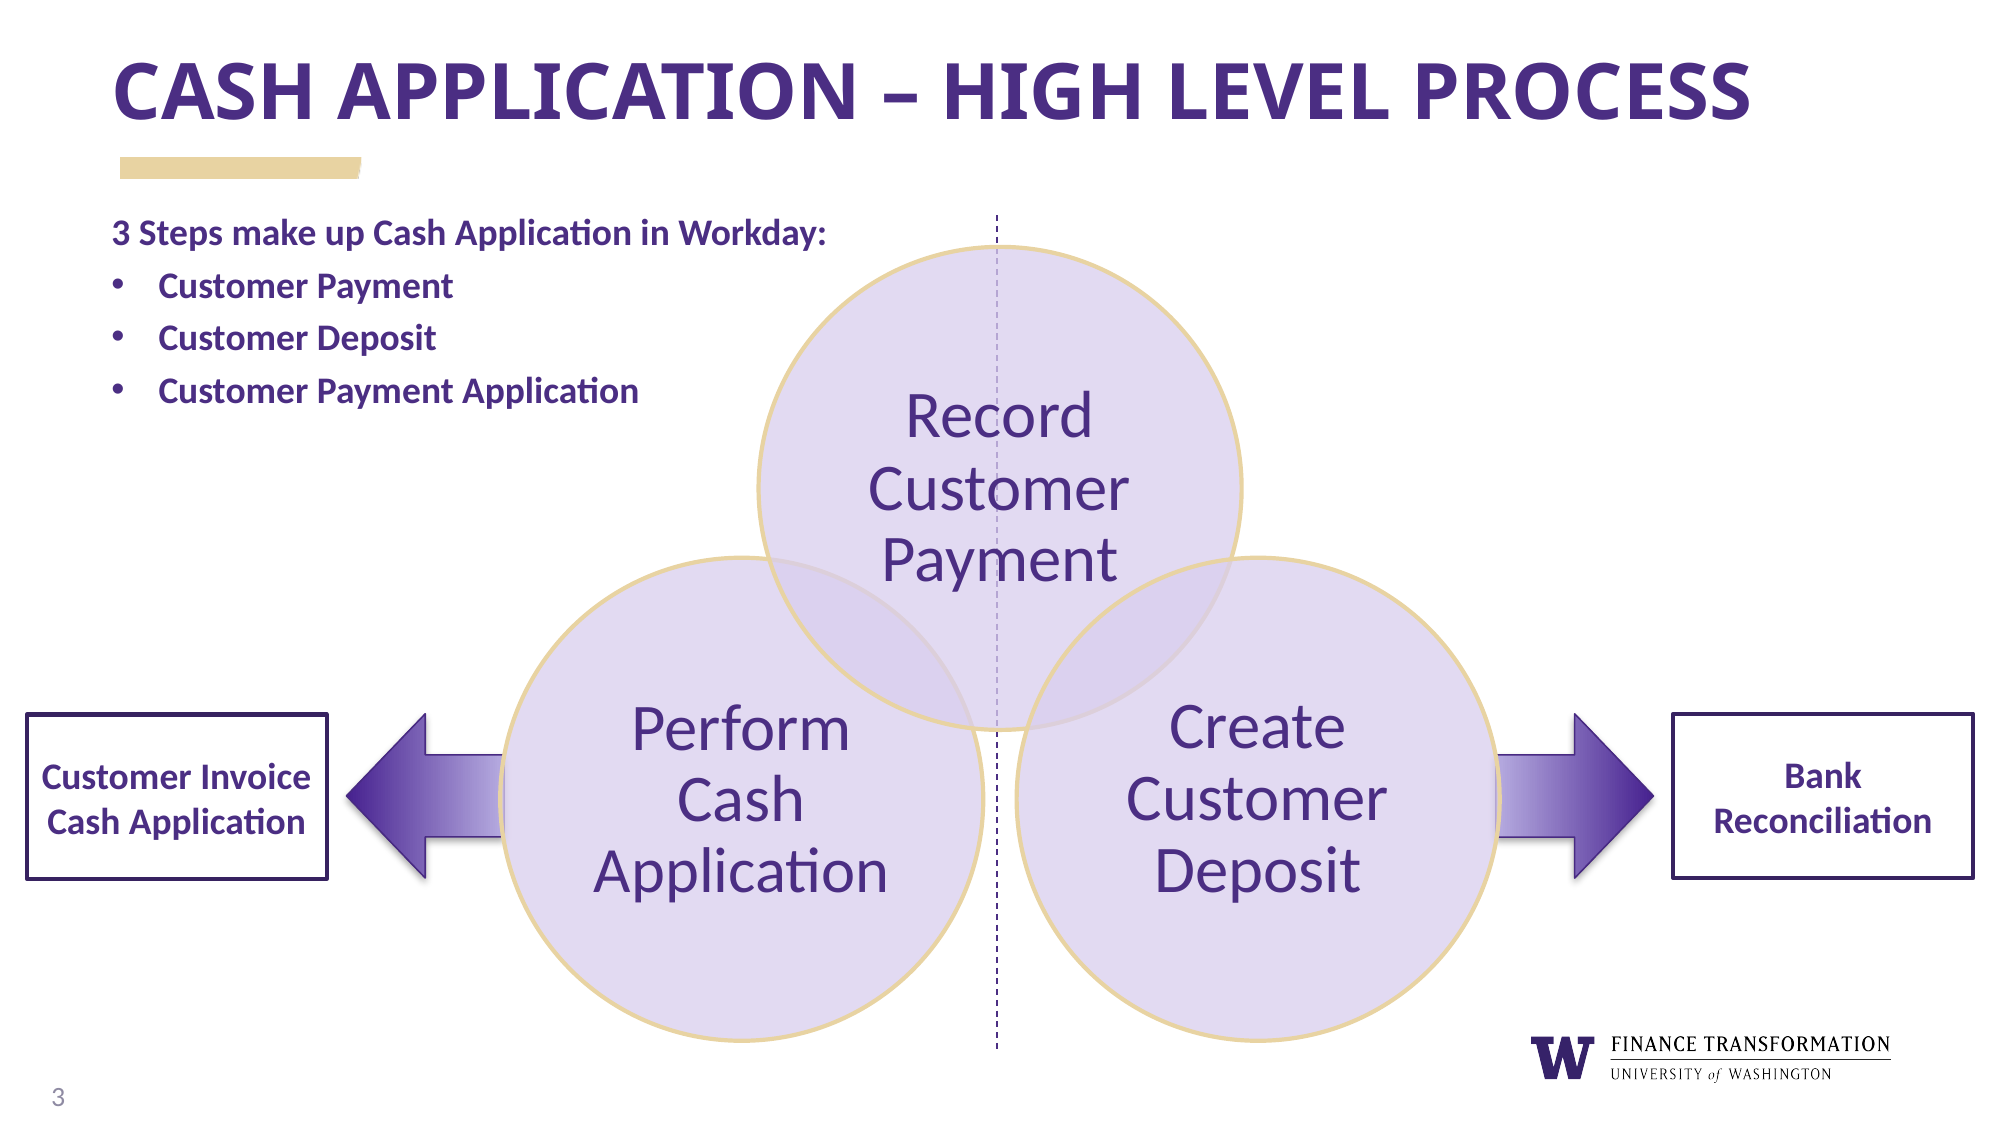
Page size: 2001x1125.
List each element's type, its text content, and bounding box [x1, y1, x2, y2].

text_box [377, 246, 1623, 1053]
text_box [96, 215, 1887, 1084]
text_box 3 Steps make up Cash Application in Workday: Customer Payment Customer Deposit Customer Payment Application [96, 200, 1098, 418]
text_box Bank Reconciliation [1671, 712, 1975, 880]
text_box Customer Invoice Cash Application [25, 712, 329, 881]
picture [1887, 1036, 1891, 1083]
title Cash Application – High level process [96, 41, 1885, 136]
